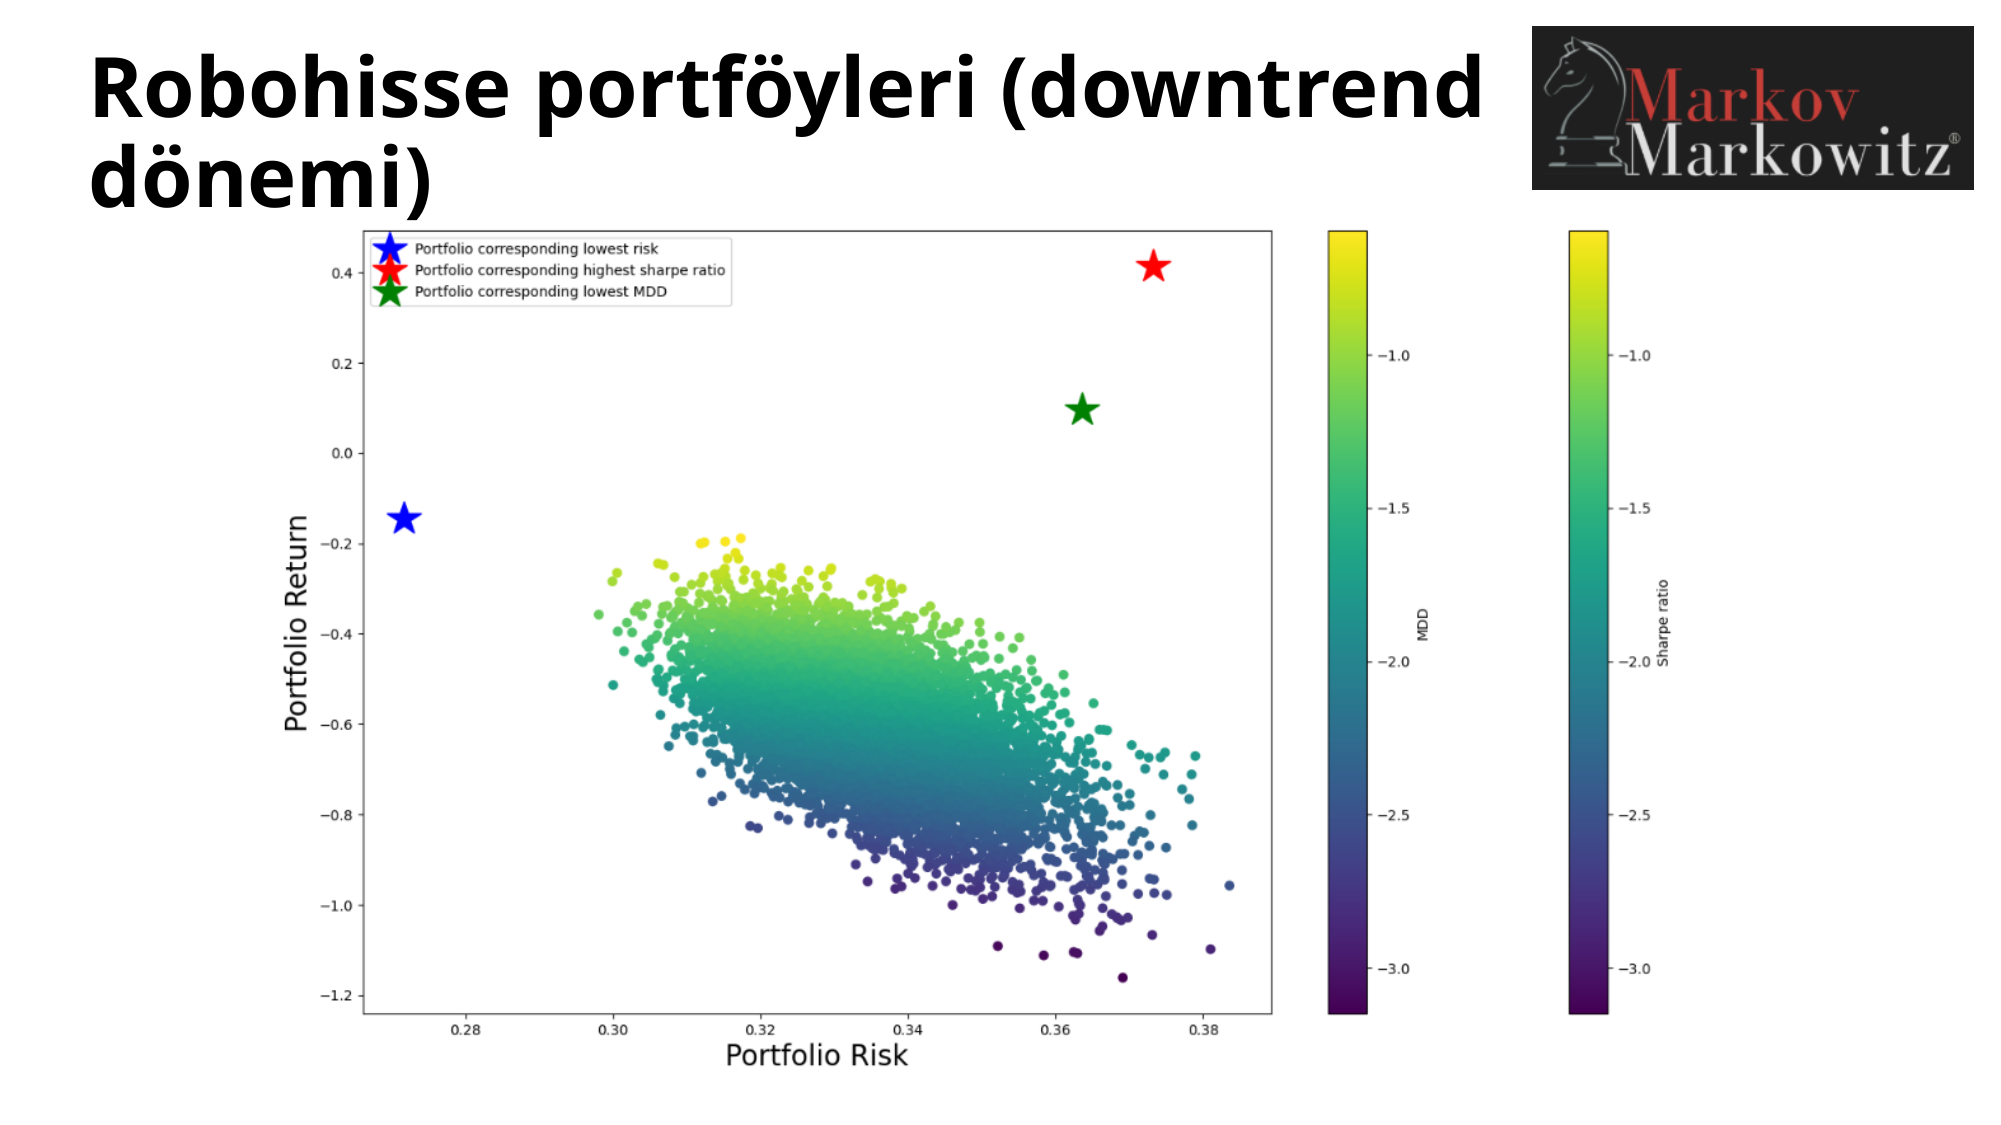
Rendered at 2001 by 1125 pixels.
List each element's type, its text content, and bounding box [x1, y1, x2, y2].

picture [271, 223, 1701, 1074]
picture [1532, 26, 1974, 190]
title Robohisse portföyleri (downtrend dönemi) [73, 26, 1799, 245]
